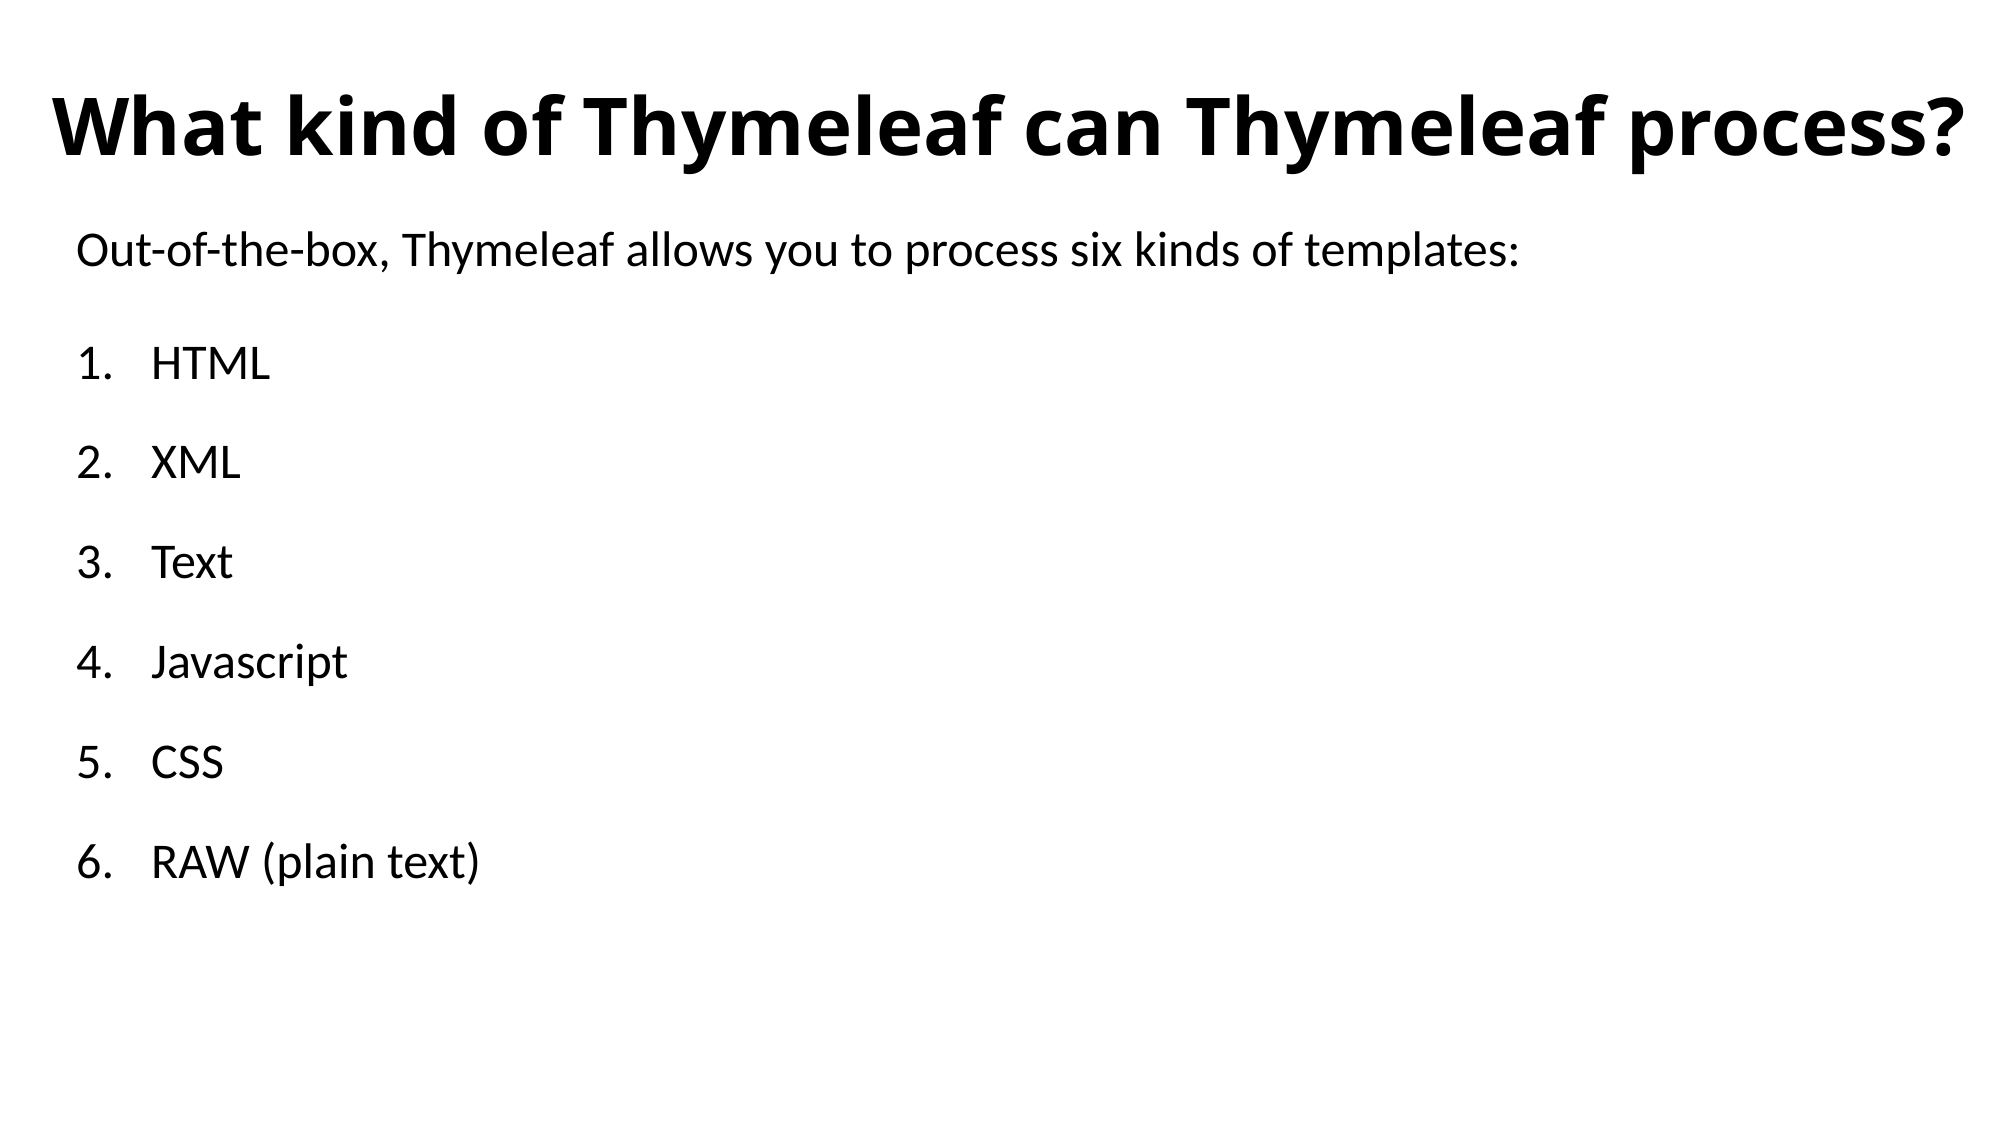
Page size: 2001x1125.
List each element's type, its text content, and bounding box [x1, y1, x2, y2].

subtitle Out-of-the-box, Thymeleaf allows you to process six kinds of templates: HTML XML Text Javascript CSS RAW (plain text) [61, 216, 2000, 1125]
title What kind of Thymeleaf can Thymeleaf process? [37, 0, 2000, 181]
